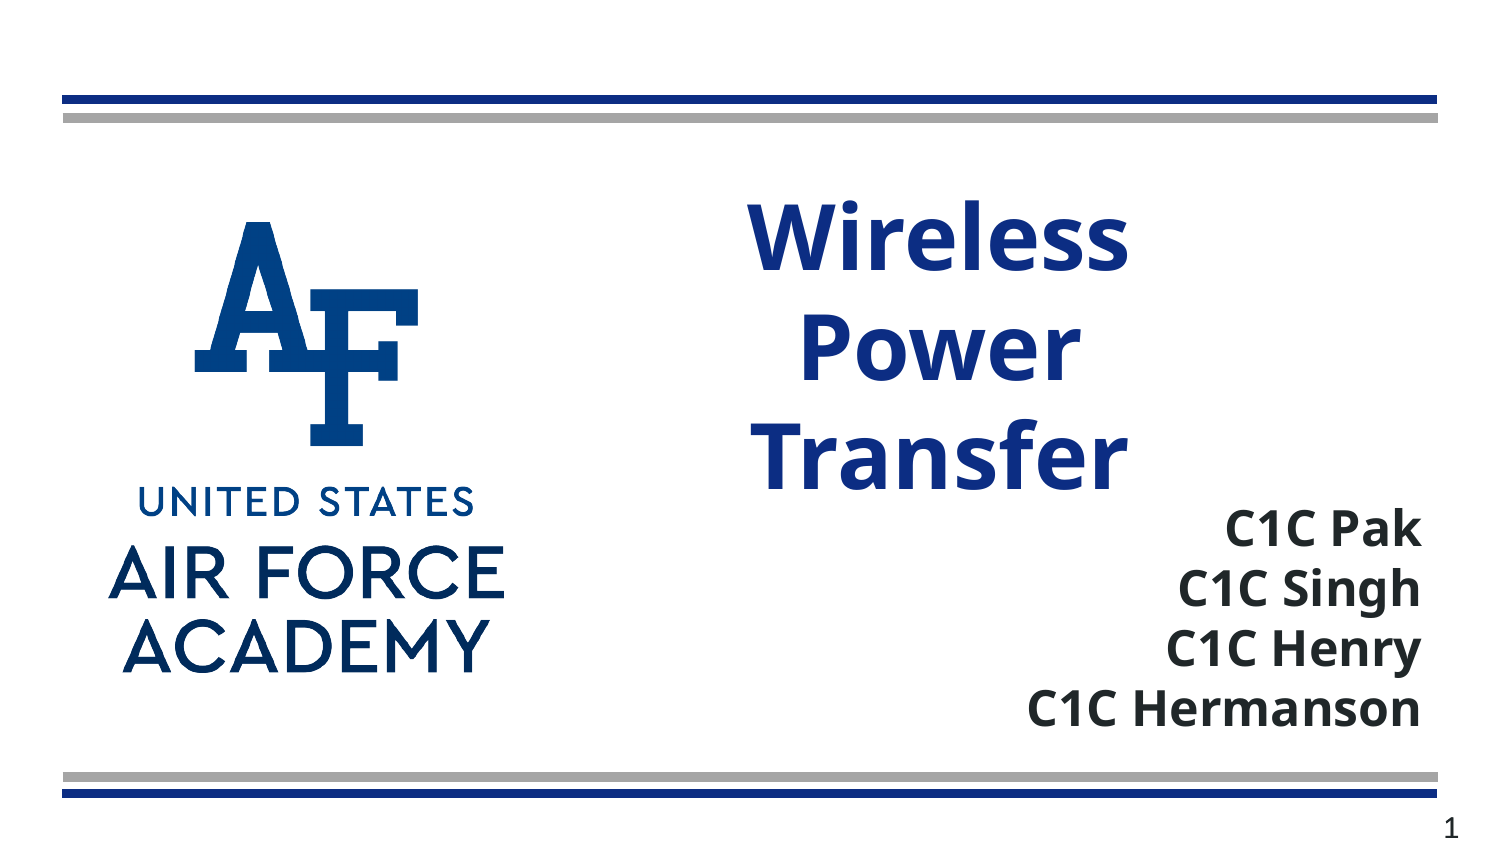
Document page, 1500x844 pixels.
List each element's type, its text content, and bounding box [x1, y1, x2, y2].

picture [108, 221, 505, 673]
subtitle C1C Pak C1C Singh C1C Henry C1C Hermanson [594, 481, 1438, 752]
text_box Wireless Power Transfer [585, 202, 1294, 484]
slide_number 1 [1402, 802, 1500, 844]
